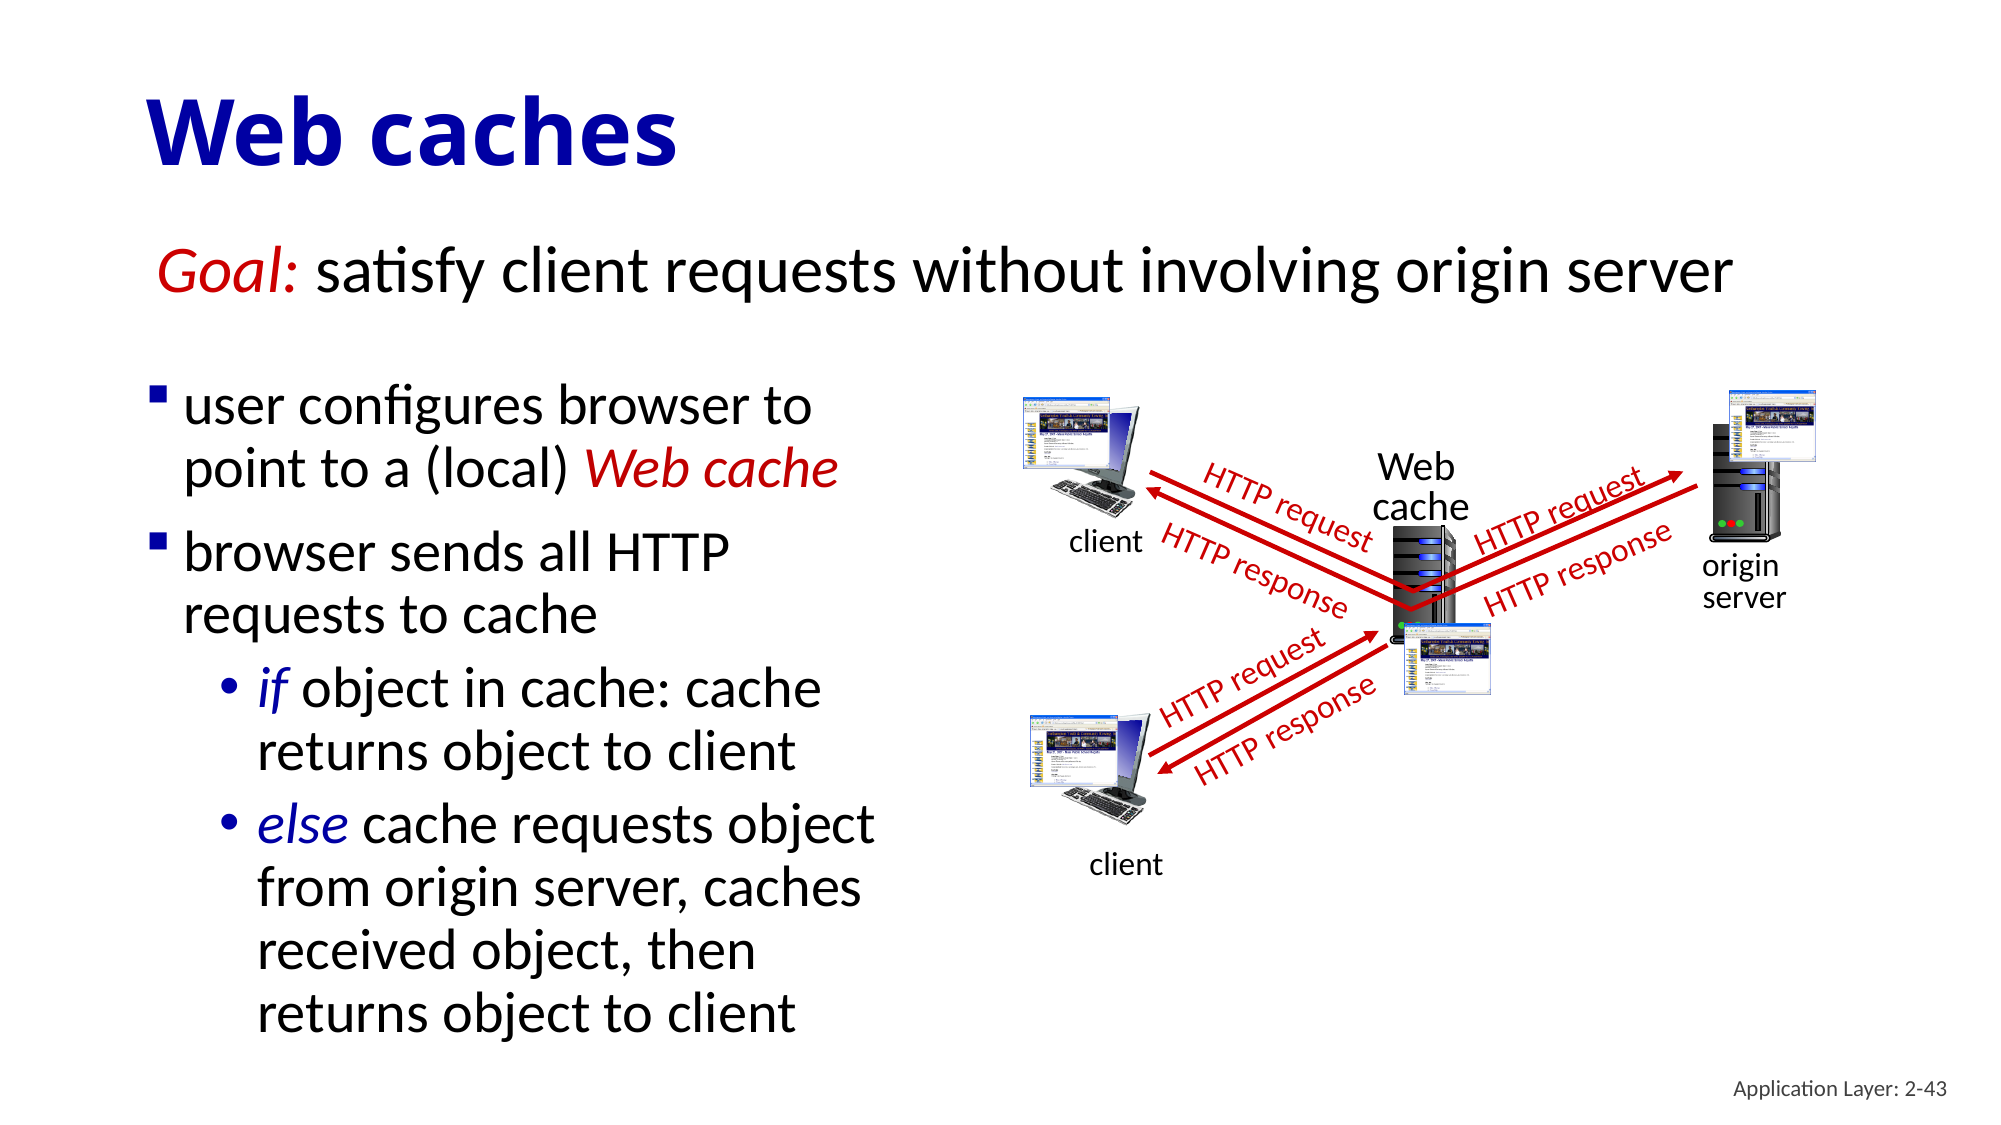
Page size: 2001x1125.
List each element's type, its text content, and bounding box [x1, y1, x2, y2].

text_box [1023, 397, 1698, 695]
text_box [1709, 424, 1781, 542]
title Web caches [131, 62, 1856, 209]
picture [1030, 715, 1118, 787]
picture [1729, 390, 1816, 462]
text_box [1134, 695, 1157, 756]
text_box client [1074, 834, 1179, 890]
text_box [1157, 695, 1402, 775]
text_box user configures browser to point to a (local) Web cache browser sends all HTTP requests to cache if object in cache: cache returns object to client else cache requests object from origin server, caches received object, then returns object to client [130, 366, 936, 984]
text_box origin server [1698, 539, 1803, 623]
slide_number Application Layer: 2-43 [1512, 1056, 1963, 1117]
text_box Goal: satisfy client requests without involving origin server [141, 218, 1831, 317]
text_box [1039, 708, 1153, 834]
